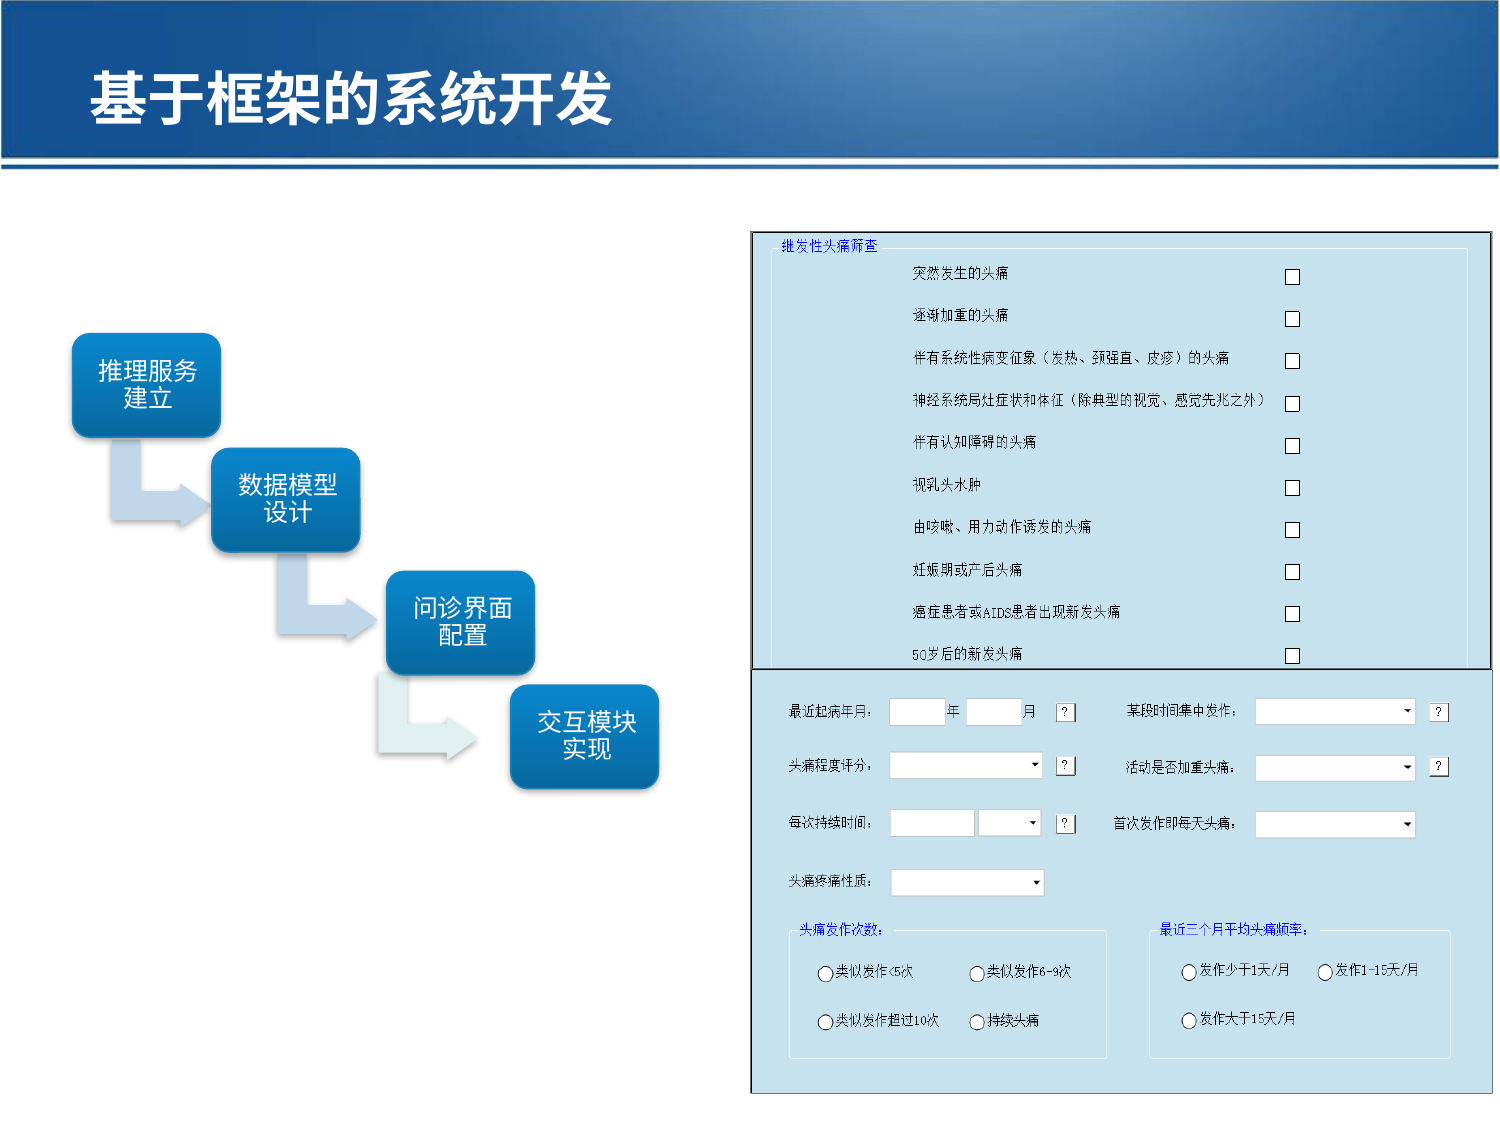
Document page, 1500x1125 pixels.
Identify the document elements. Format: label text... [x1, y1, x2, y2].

text_box 基于框架的系统开发 [74, 54, 1425, 151]
picture [0, 0, 1500, 1125]
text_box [0, 333, 744, 792]
